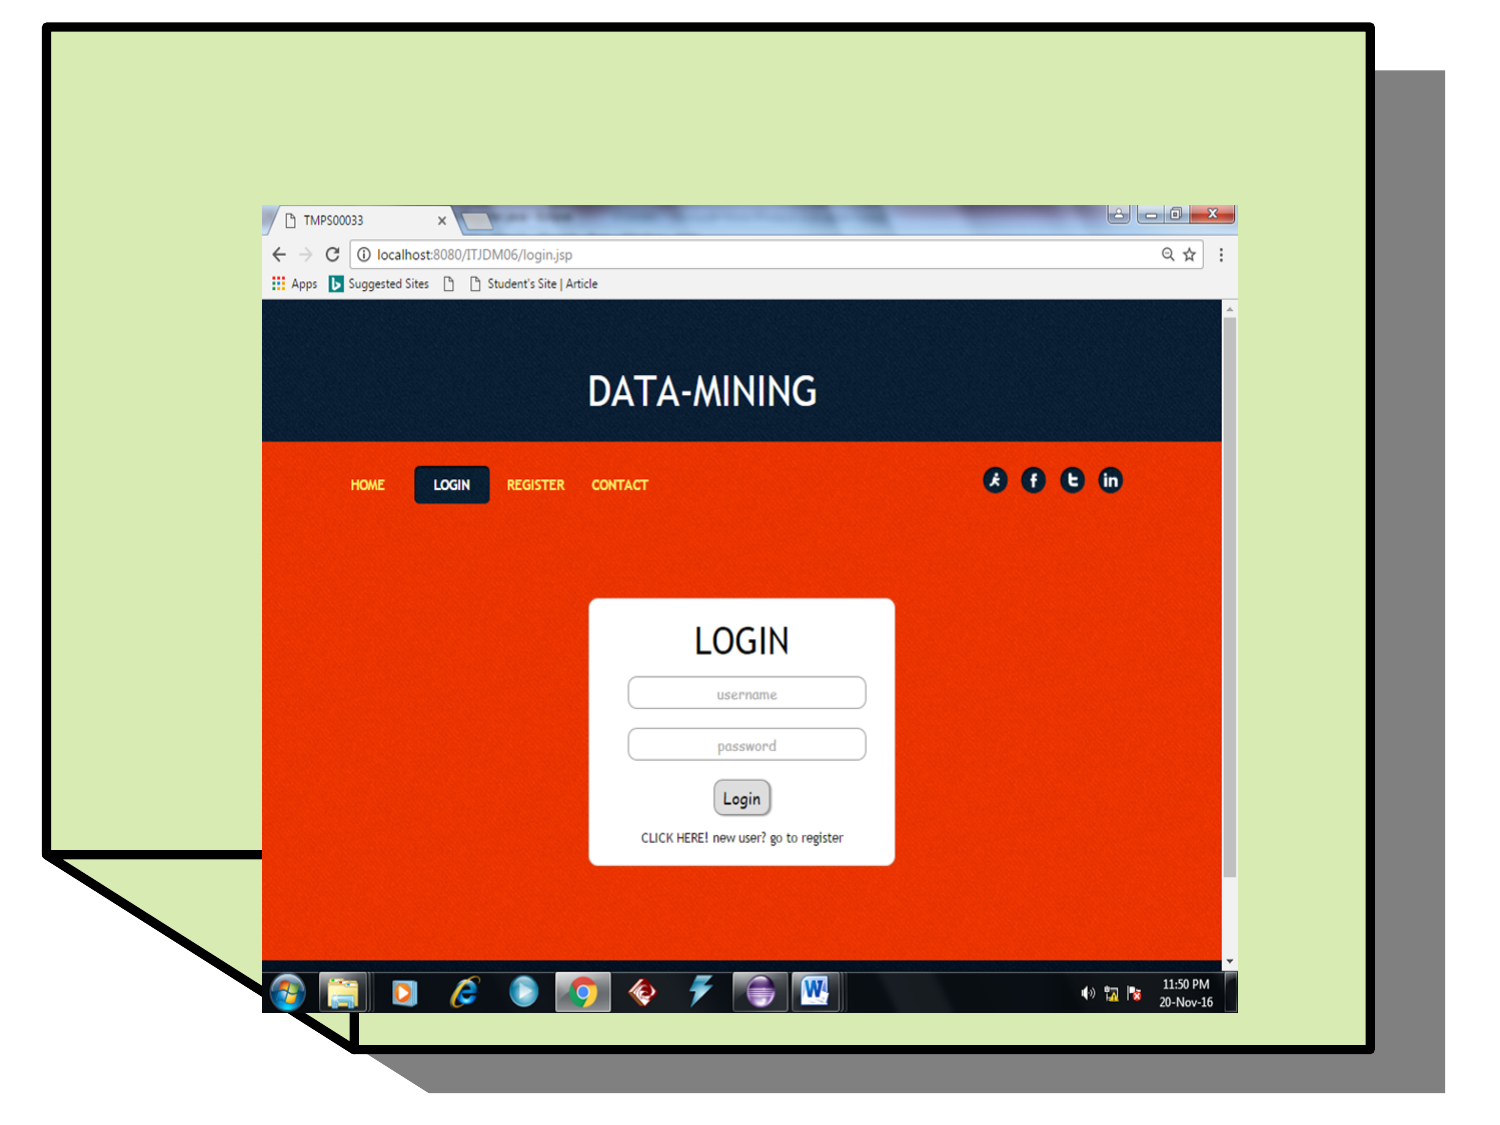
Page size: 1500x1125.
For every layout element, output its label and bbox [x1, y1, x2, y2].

picture [262, 204, 1238, 1013]
